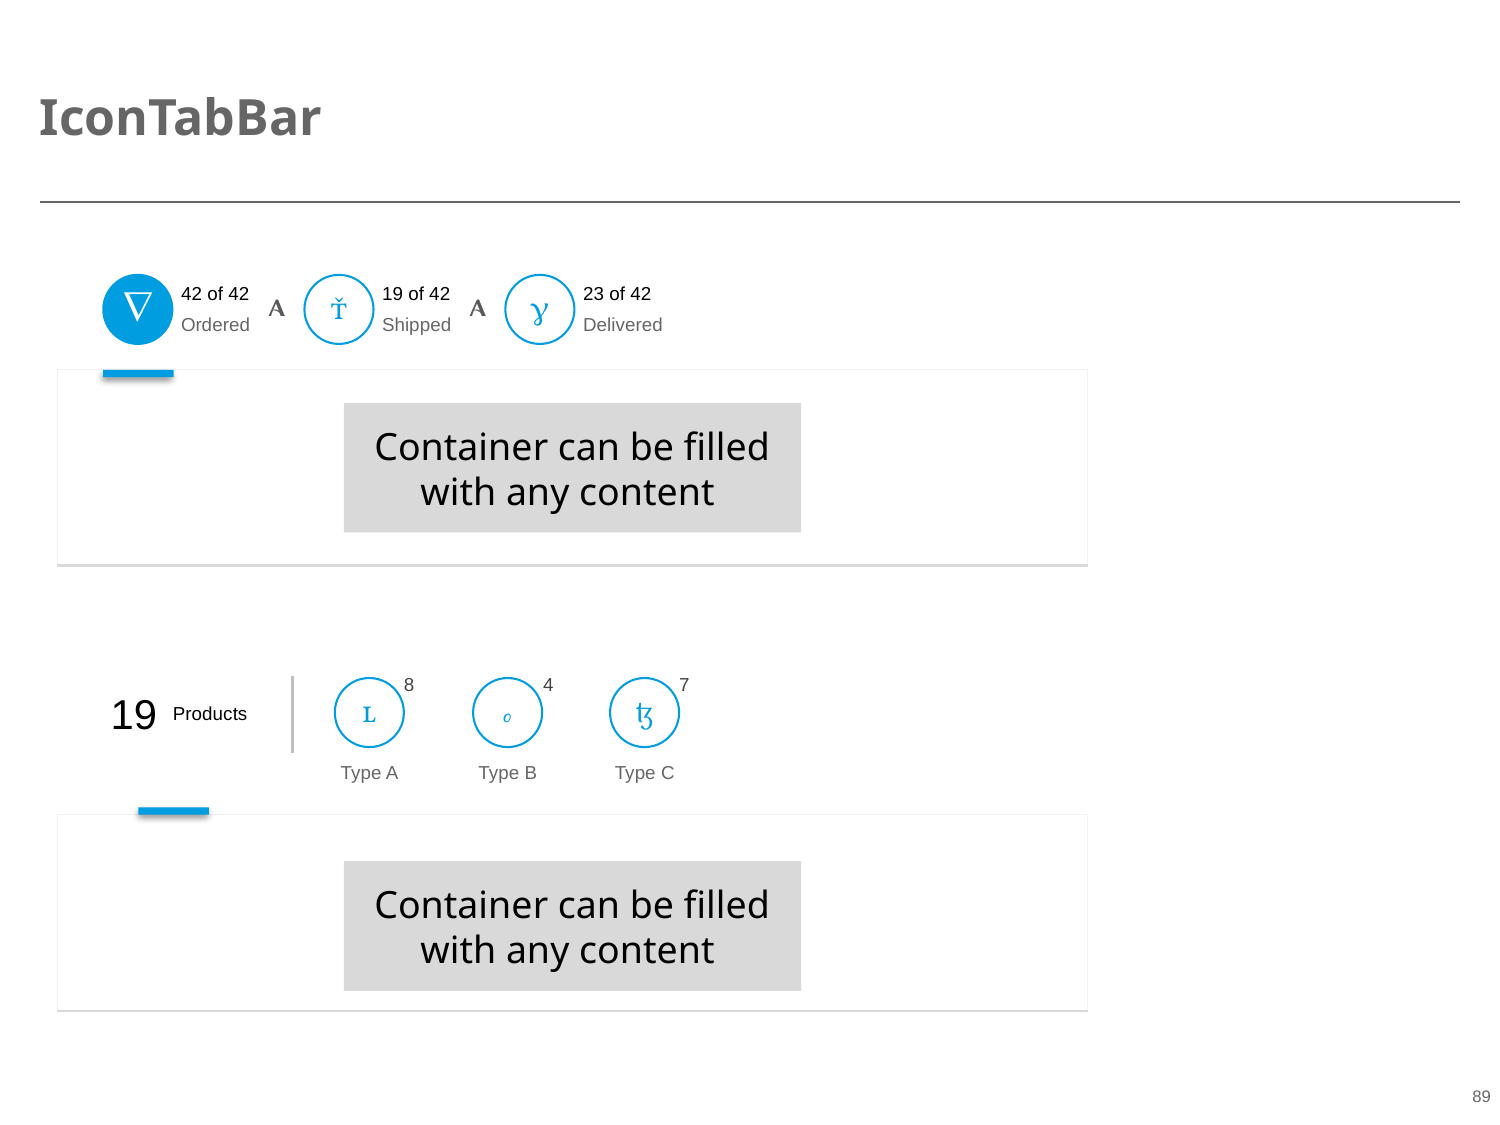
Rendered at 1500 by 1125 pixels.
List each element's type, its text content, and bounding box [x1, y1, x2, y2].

text_box [57, 814, 1088, 1010]
text_box  [473, 678, 543, 748]
text_box 8 [404, 672, 451, 696]
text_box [56, 369, 1089, 566]
text_box 7 [679, 672, 726, 696]
text_box Type A [312, 760, 427, 784]
text_box Type C [587, 760, 702, 784]
text_box Container can be filled with any content [343, 861, 802, 991]
title IconTabBar [39, 53, 1460, 178]
text_box  [334, 678, 404, 748]
text_box Products [157, 694, 263, 733]
text_box  [610, 678, 680, 748]
text_box [138, 806, 210, 816]
text_box 4 [543, 672, 590, 696]
text_box 19 [110, 688, 168, 739]
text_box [102, 274, 697, 345]
text_box Type B [450, 760, 565, 784]
